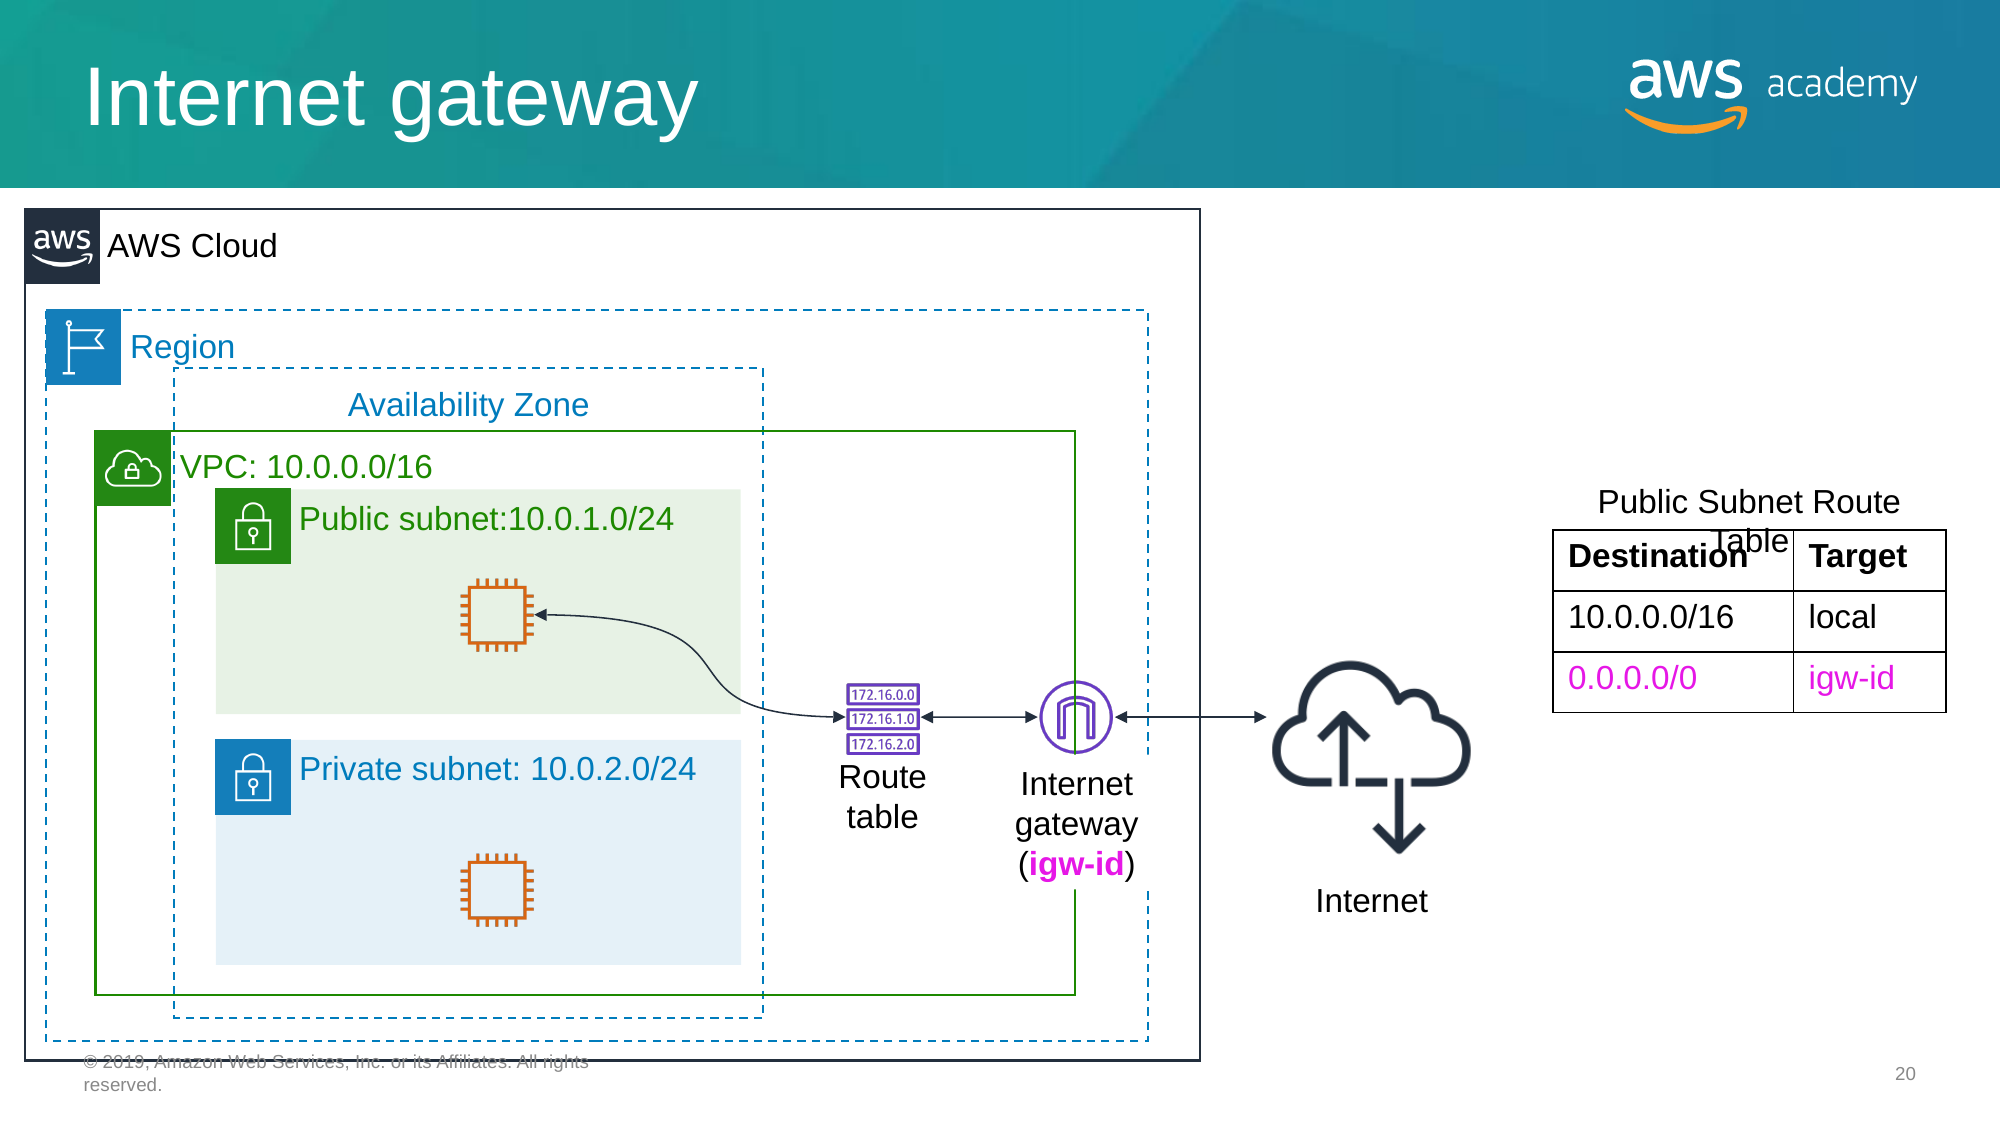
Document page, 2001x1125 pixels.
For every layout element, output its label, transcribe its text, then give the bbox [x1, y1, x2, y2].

table_cell local [1794, 592, 1945, 651]
picture [0, 0, 2000, 188]
title Internet gateway [68, 59, 1551, 138]
footer © 2019, Amazon Web Services, Inc. or its Affiliates. All rights reserved. [68, 1068, 682, 1103]
table_cell 10.0.0.0/16 [1554, 592, 1793, 651]
table_cell 0.0.0.0/0 [1554, 653, 1793, 712]
text_box Public Subnet Route Table [1540, 472, 1959, 568]
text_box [24, 208, 1477, 1061]
slide_number ‹#› [1481, 1042, 1932, 1103]
table_cell igw-id [1794, 653, 1945, 712]
table_header Destination [1554, 531, 1793, 590]
table_header Target [1794, 531, 1945, 590]
